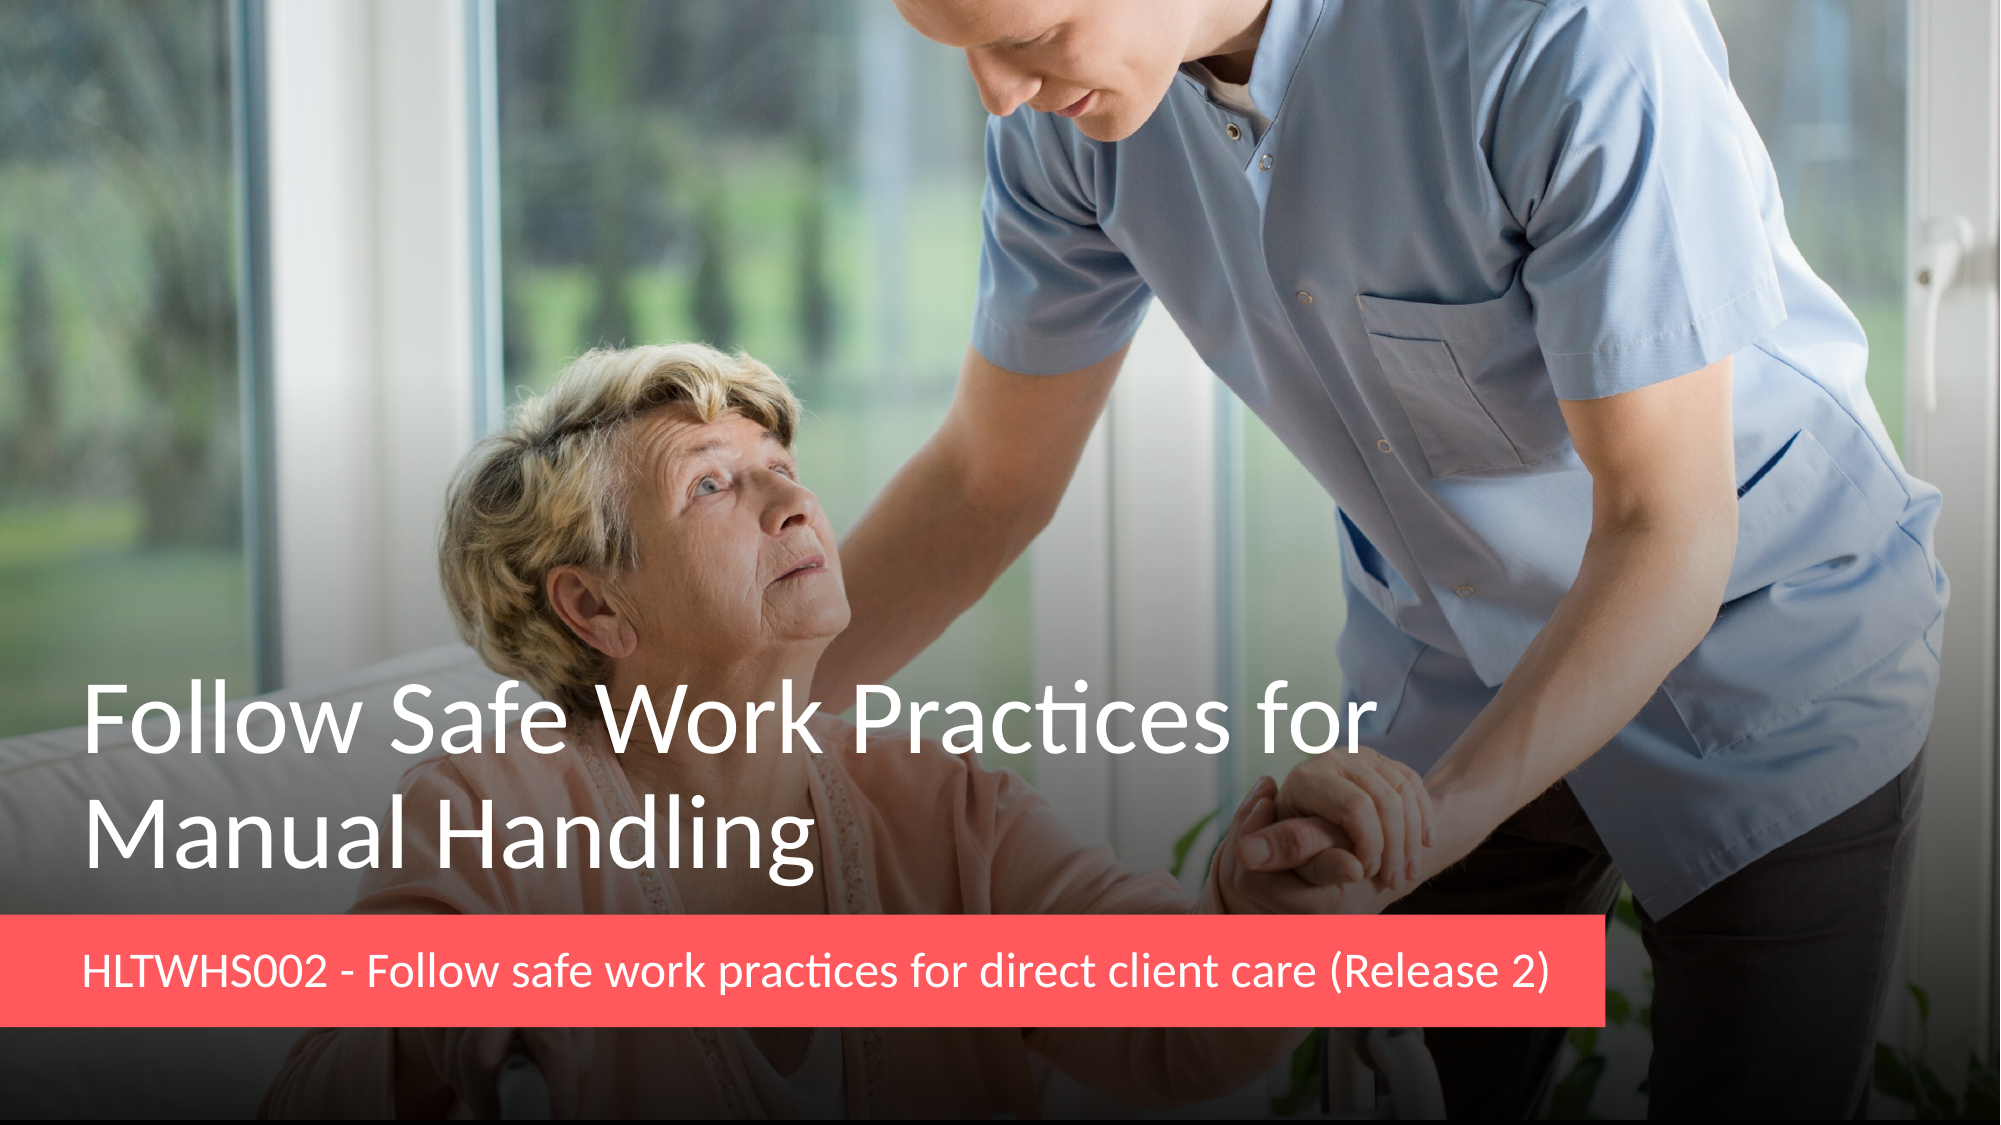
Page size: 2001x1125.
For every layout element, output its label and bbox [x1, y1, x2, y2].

picture [0, 0, 2000, 1120]
text_box [0, 1120, 2000, 1125]
